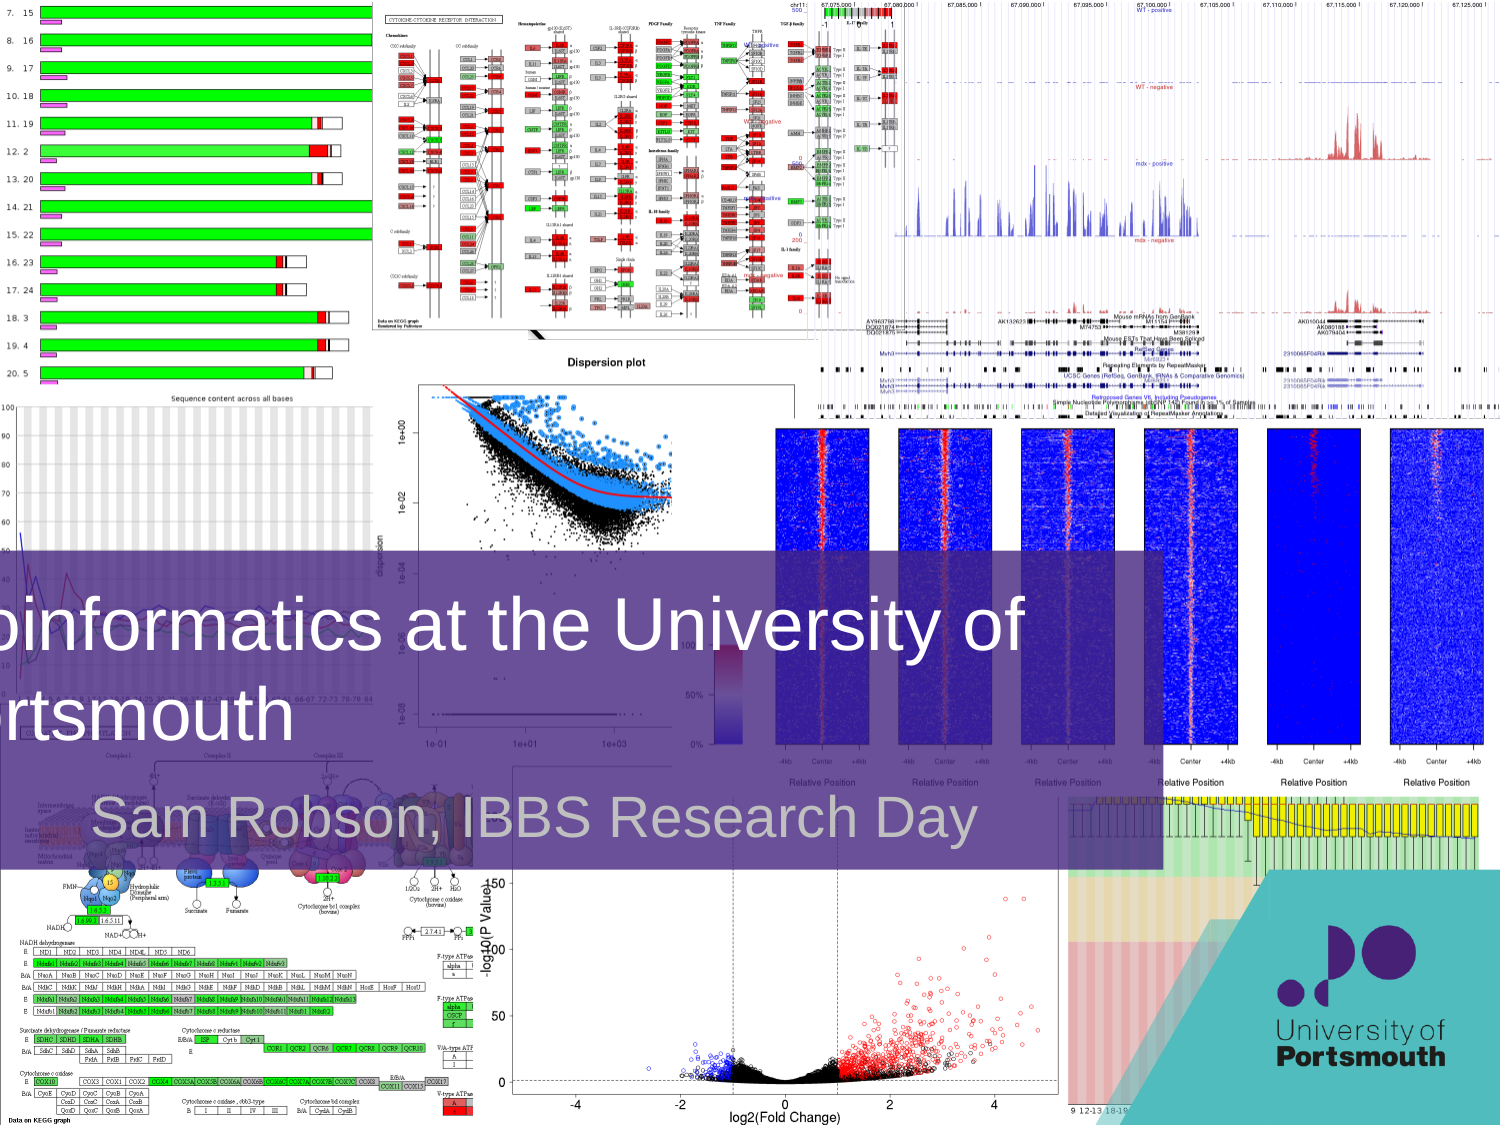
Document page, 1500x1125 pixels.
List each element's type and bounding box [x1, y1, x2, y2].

text_box [1091, 869, 1500, 1125]
picture [0, 1, 1500, 1125]
picture [1269, 920, 1453, 1071]
